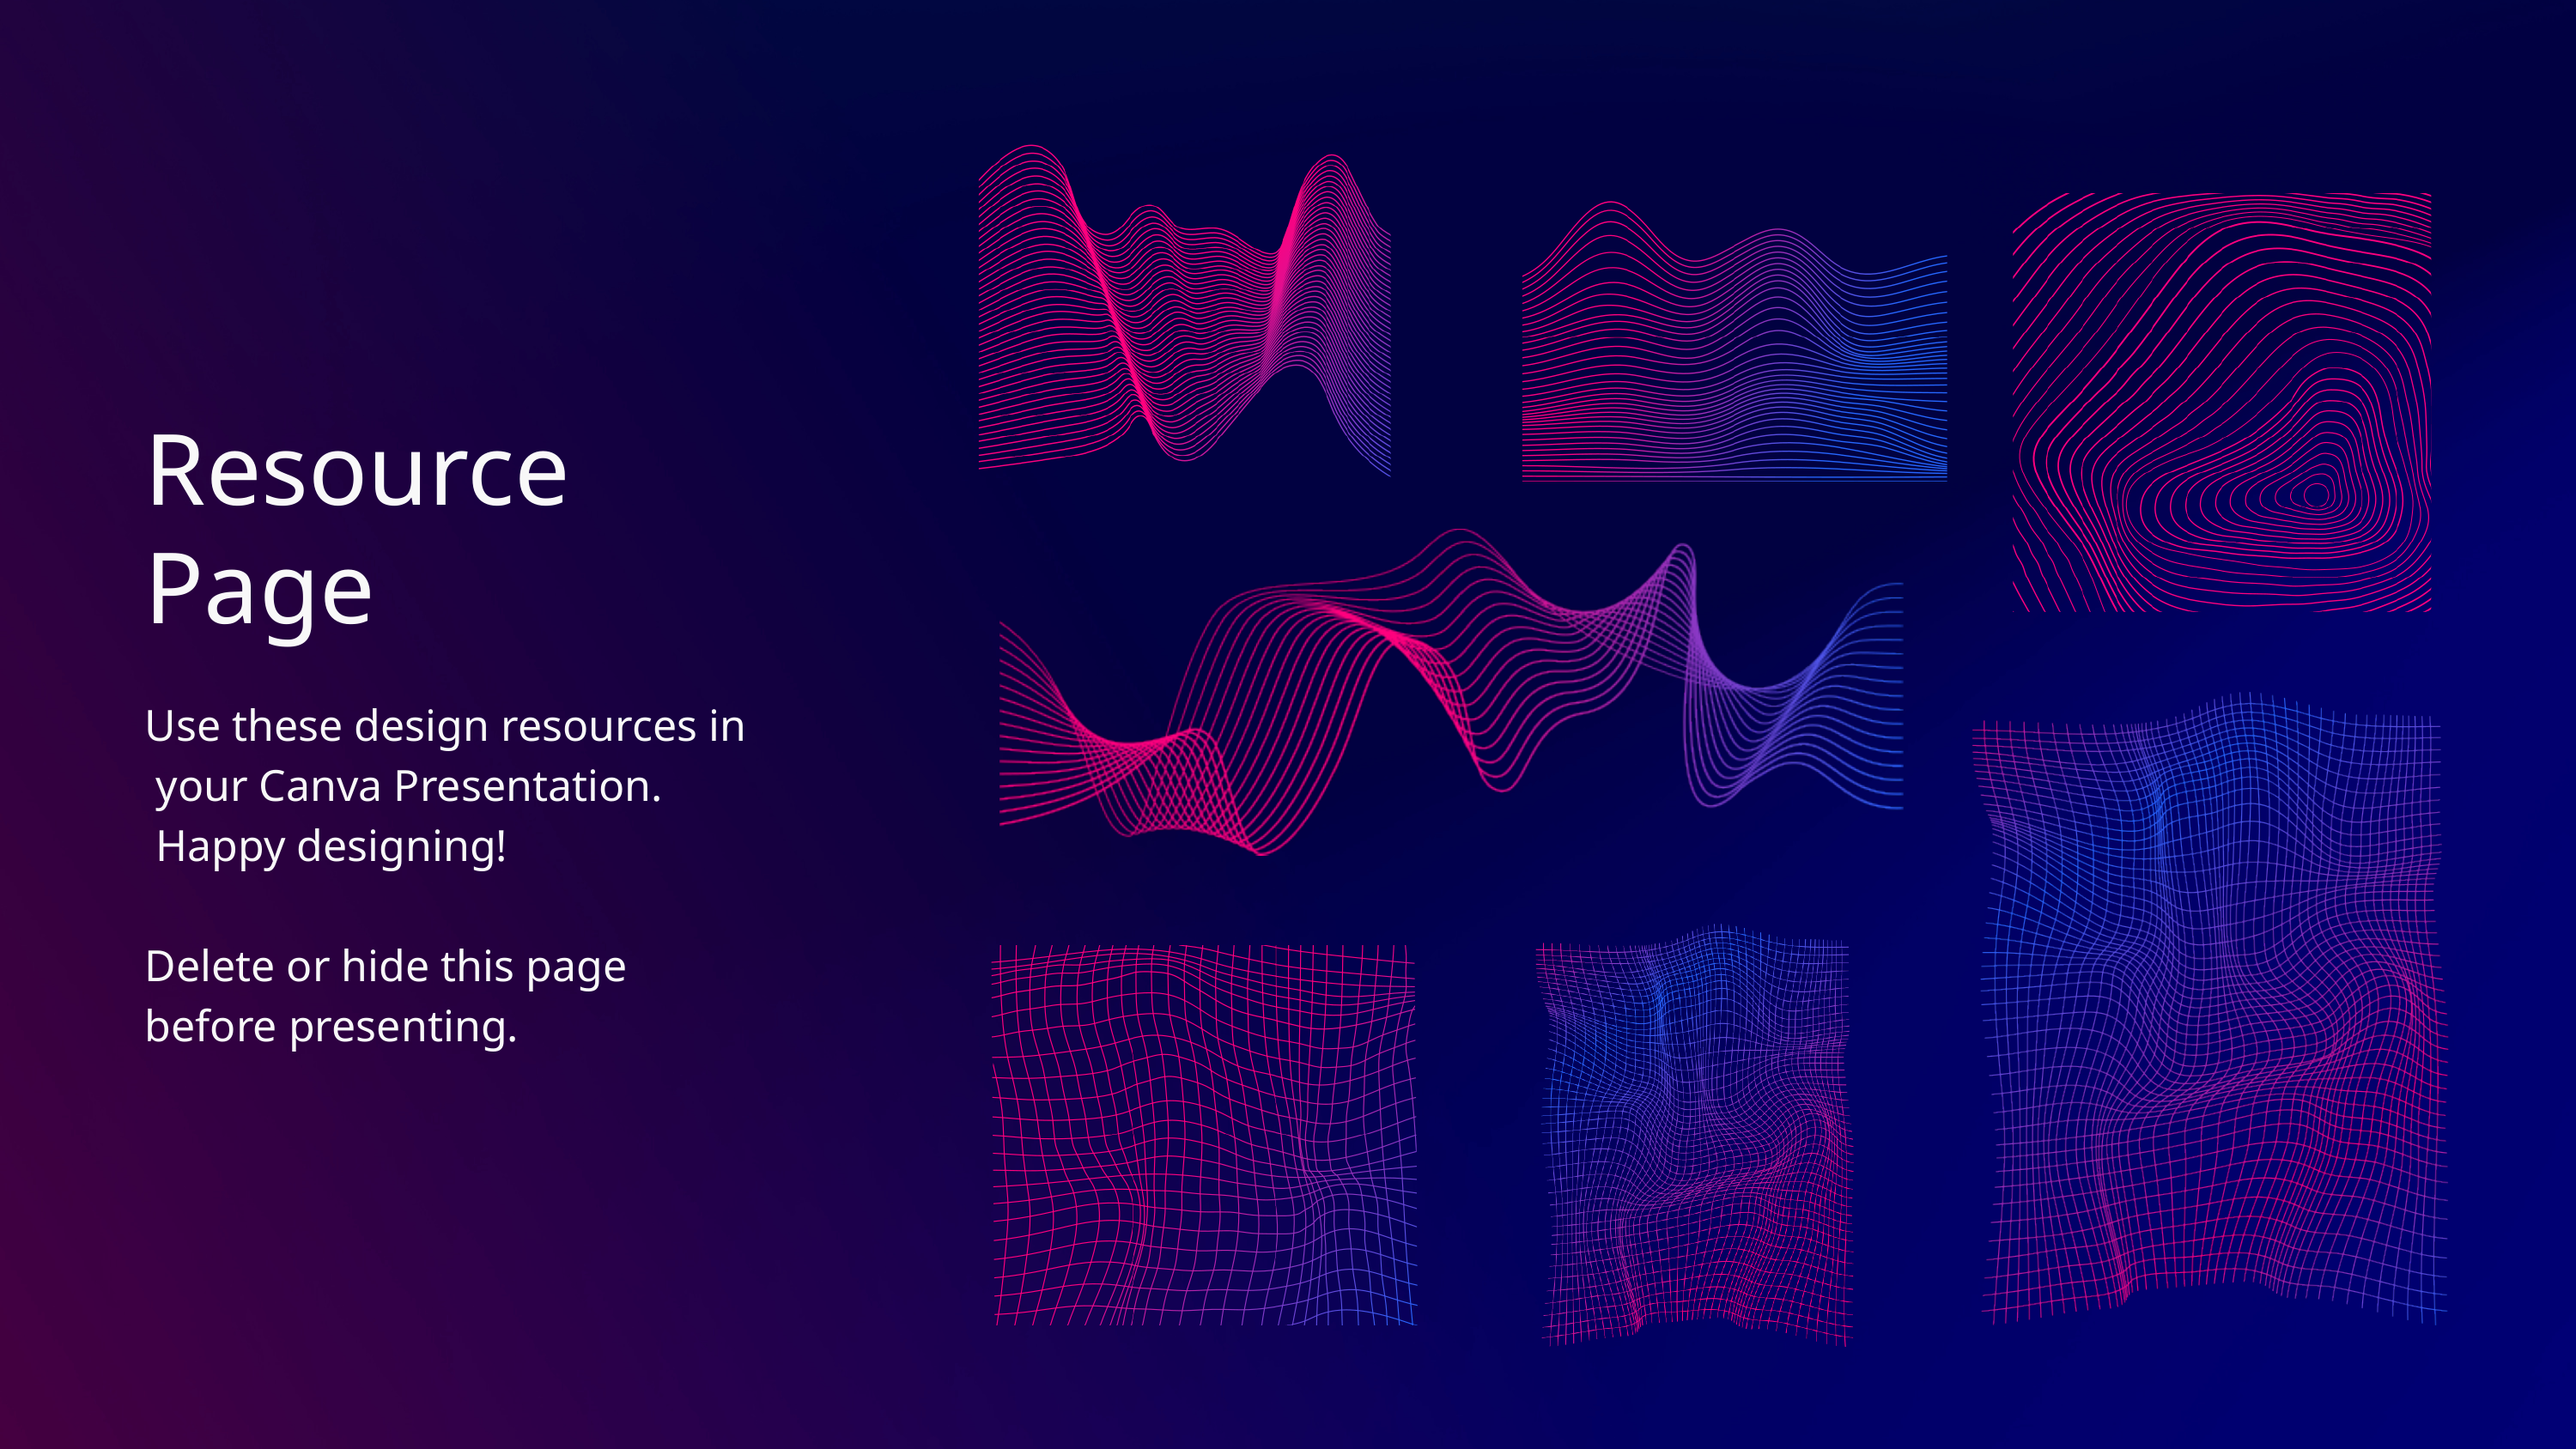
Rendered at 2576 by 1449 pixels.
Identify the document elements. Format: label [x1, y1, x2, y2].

text_box [978, 144, 1391, 478]
text_box [1535, 924, 1854, 1347]
text_box [991, 945, 1418, 1325]
text_box [999, 529, 1904, 856]
text_box [1971, 692, 2449, 1325]
text_box [144, 407, 824, 1041]
text_box [2013, 193, 2432, 612]
text_box [0, 0, 2576, 1449]
text_box [1522, 193, 1947, 482]
